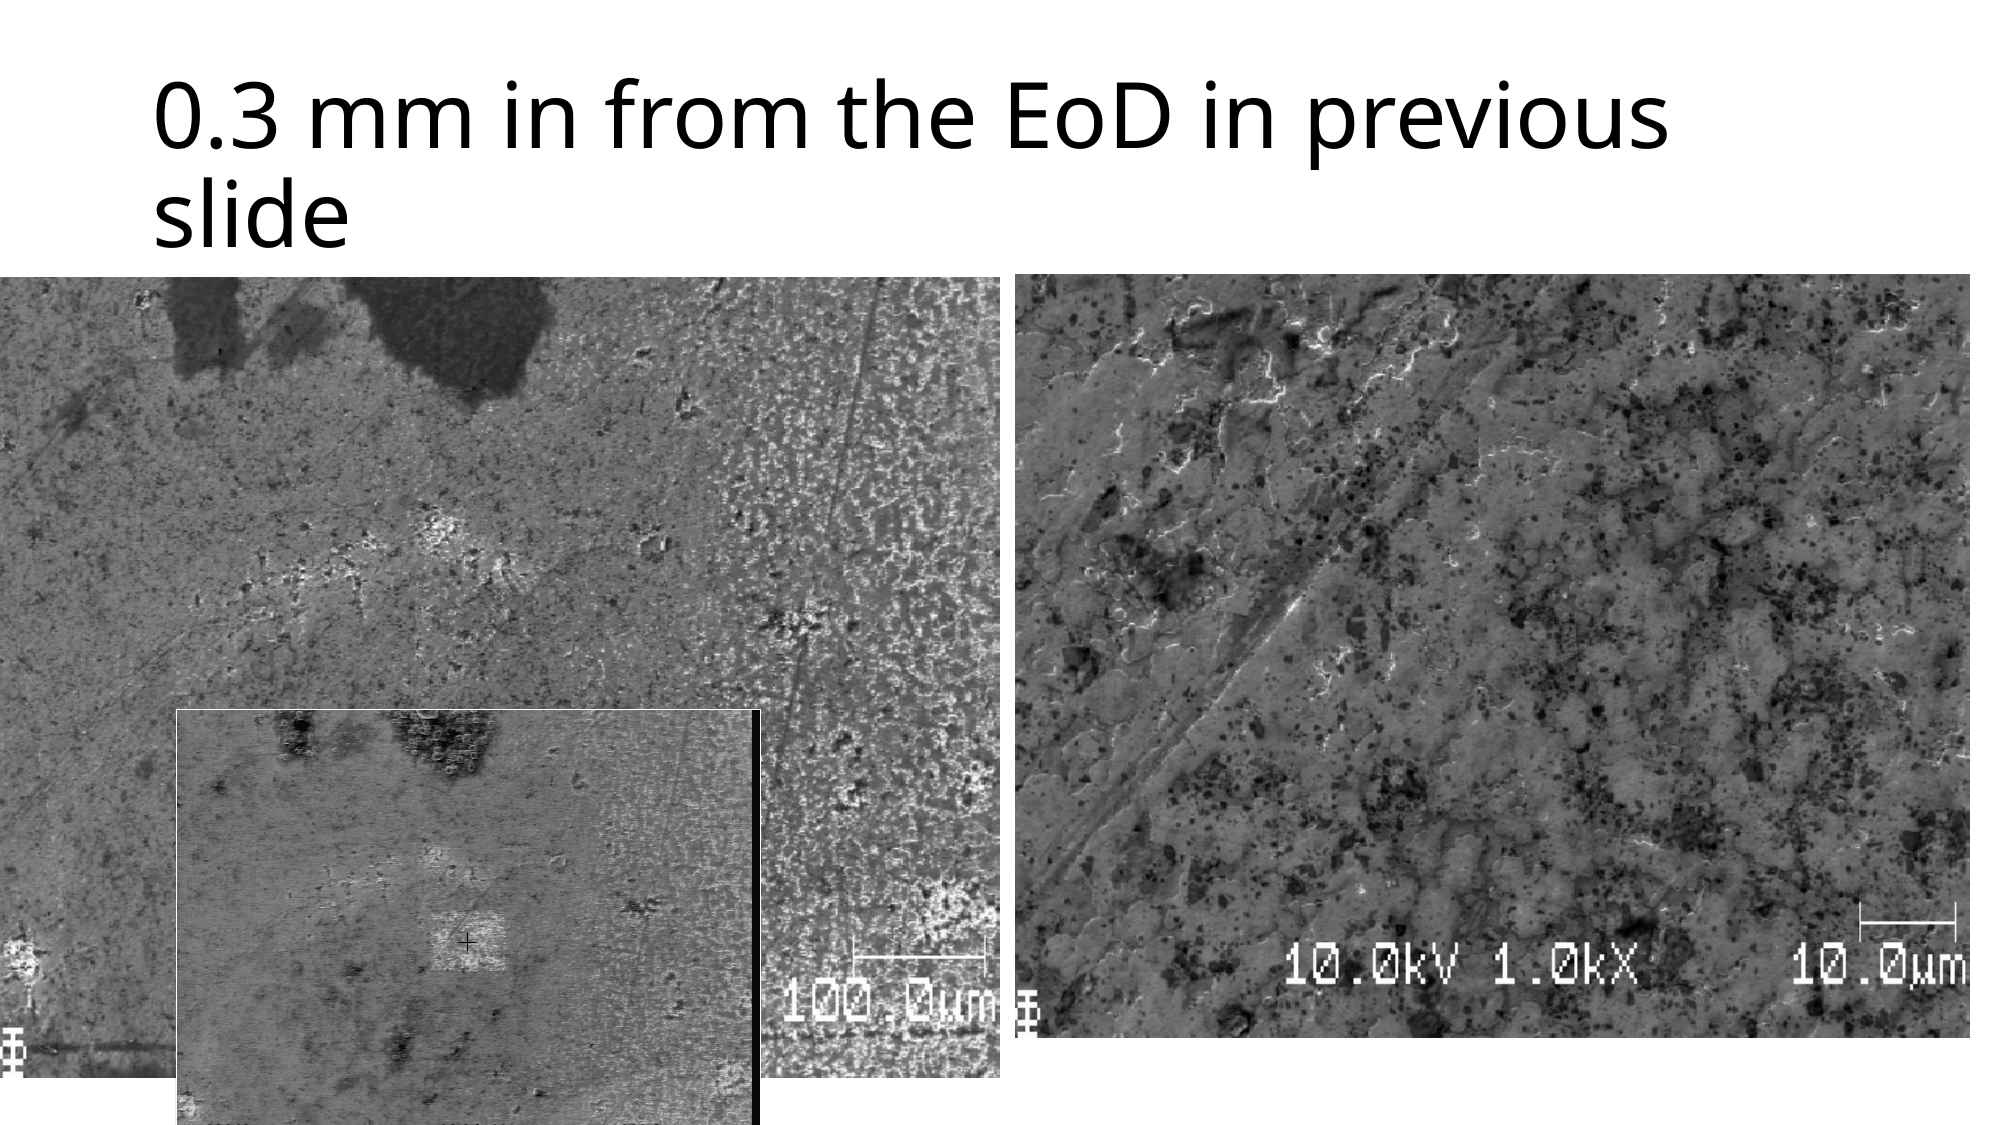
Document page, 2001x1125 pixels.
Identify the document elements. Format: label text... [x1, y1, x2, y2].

picture [0, 277, 1000, 1125]
title 0.3 mm in from the EoD in previous slide [137, 59, 1863, 278]
picture [1015, 274, 1970, 1038]
